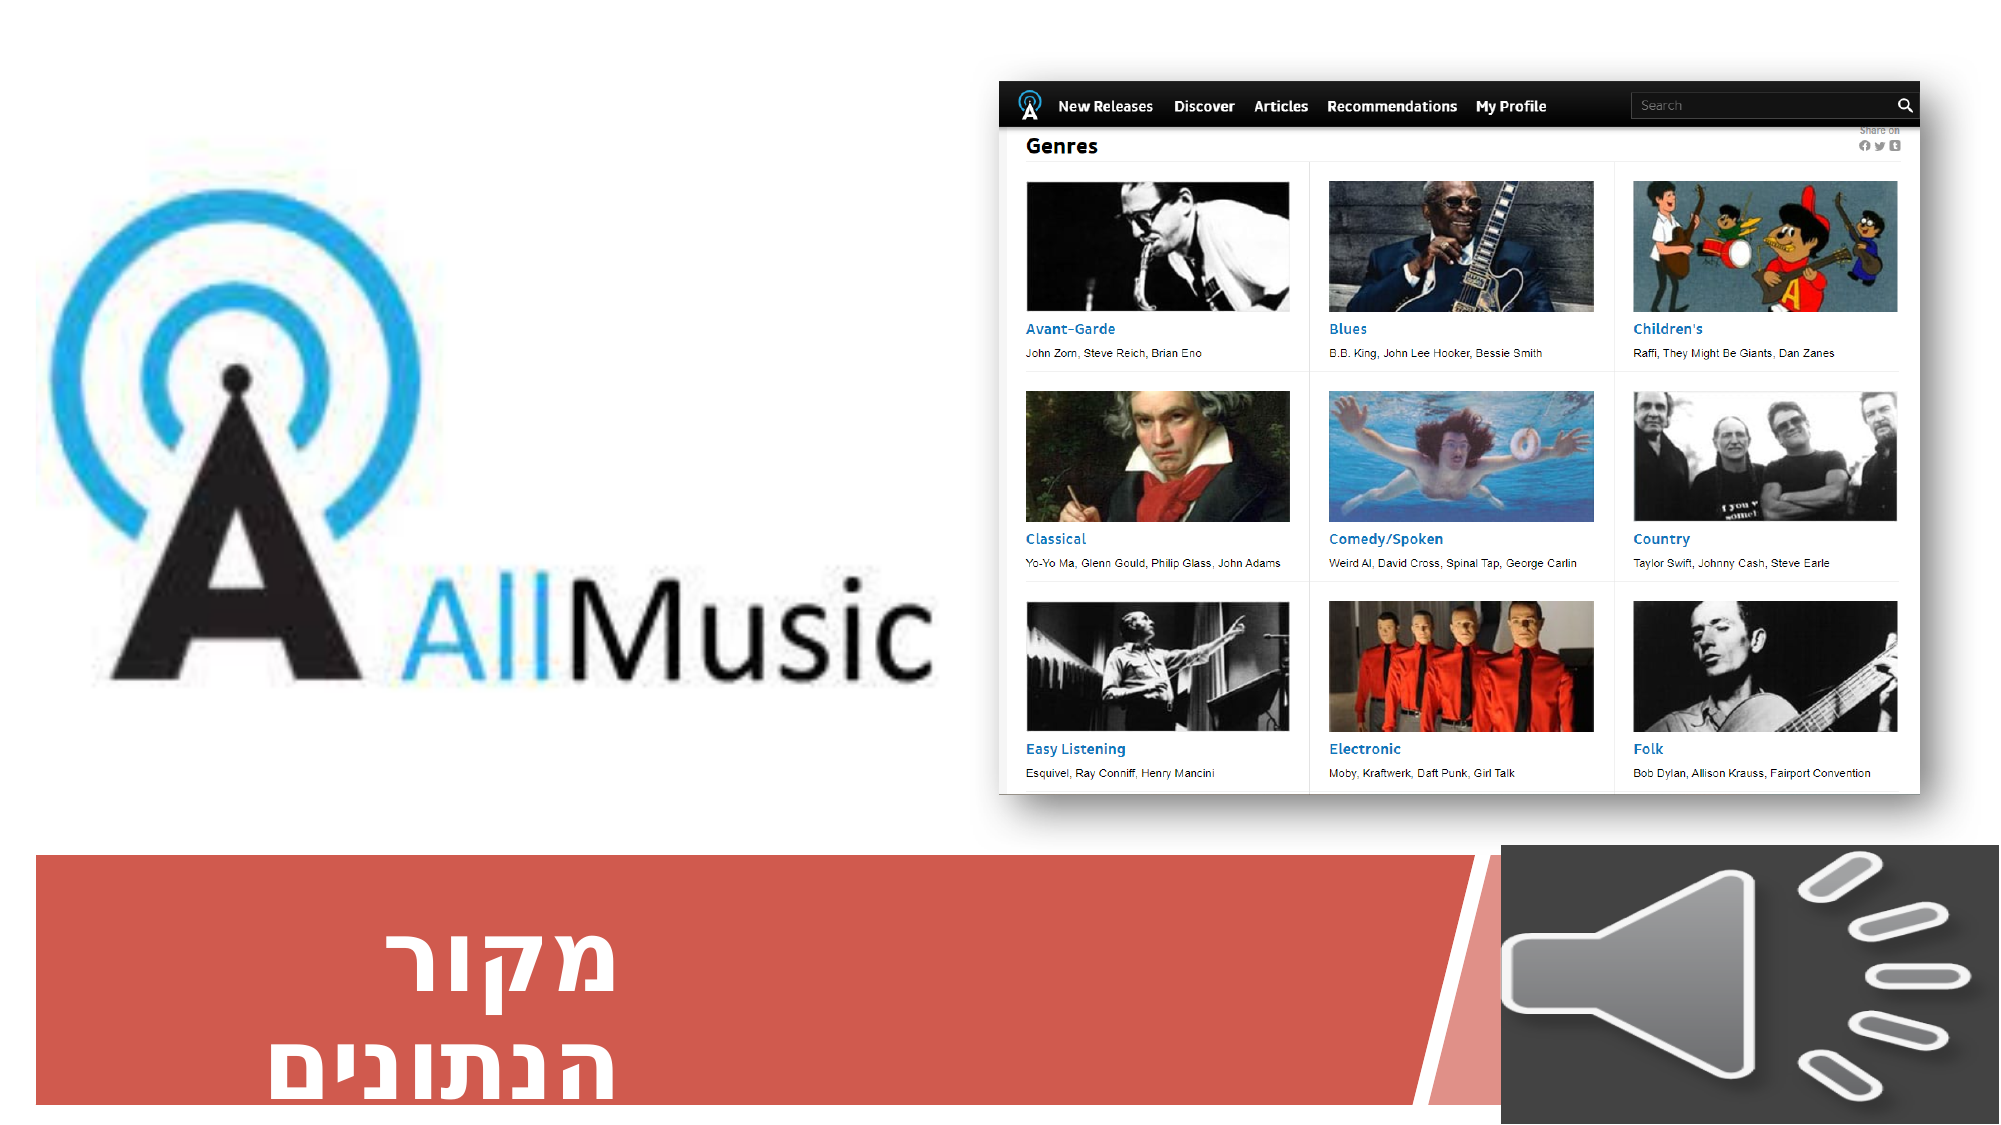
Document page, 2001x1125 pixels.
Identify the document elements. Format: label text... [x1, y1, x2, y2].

title מקור הנתונים [220, 0, 1946, 198]
picture [35, 81, 947, 795]
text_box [35, 854, 1499, 1105]
picture [1499, 843, 2000, 1125]
picture [999, 81, 1920, 795]
